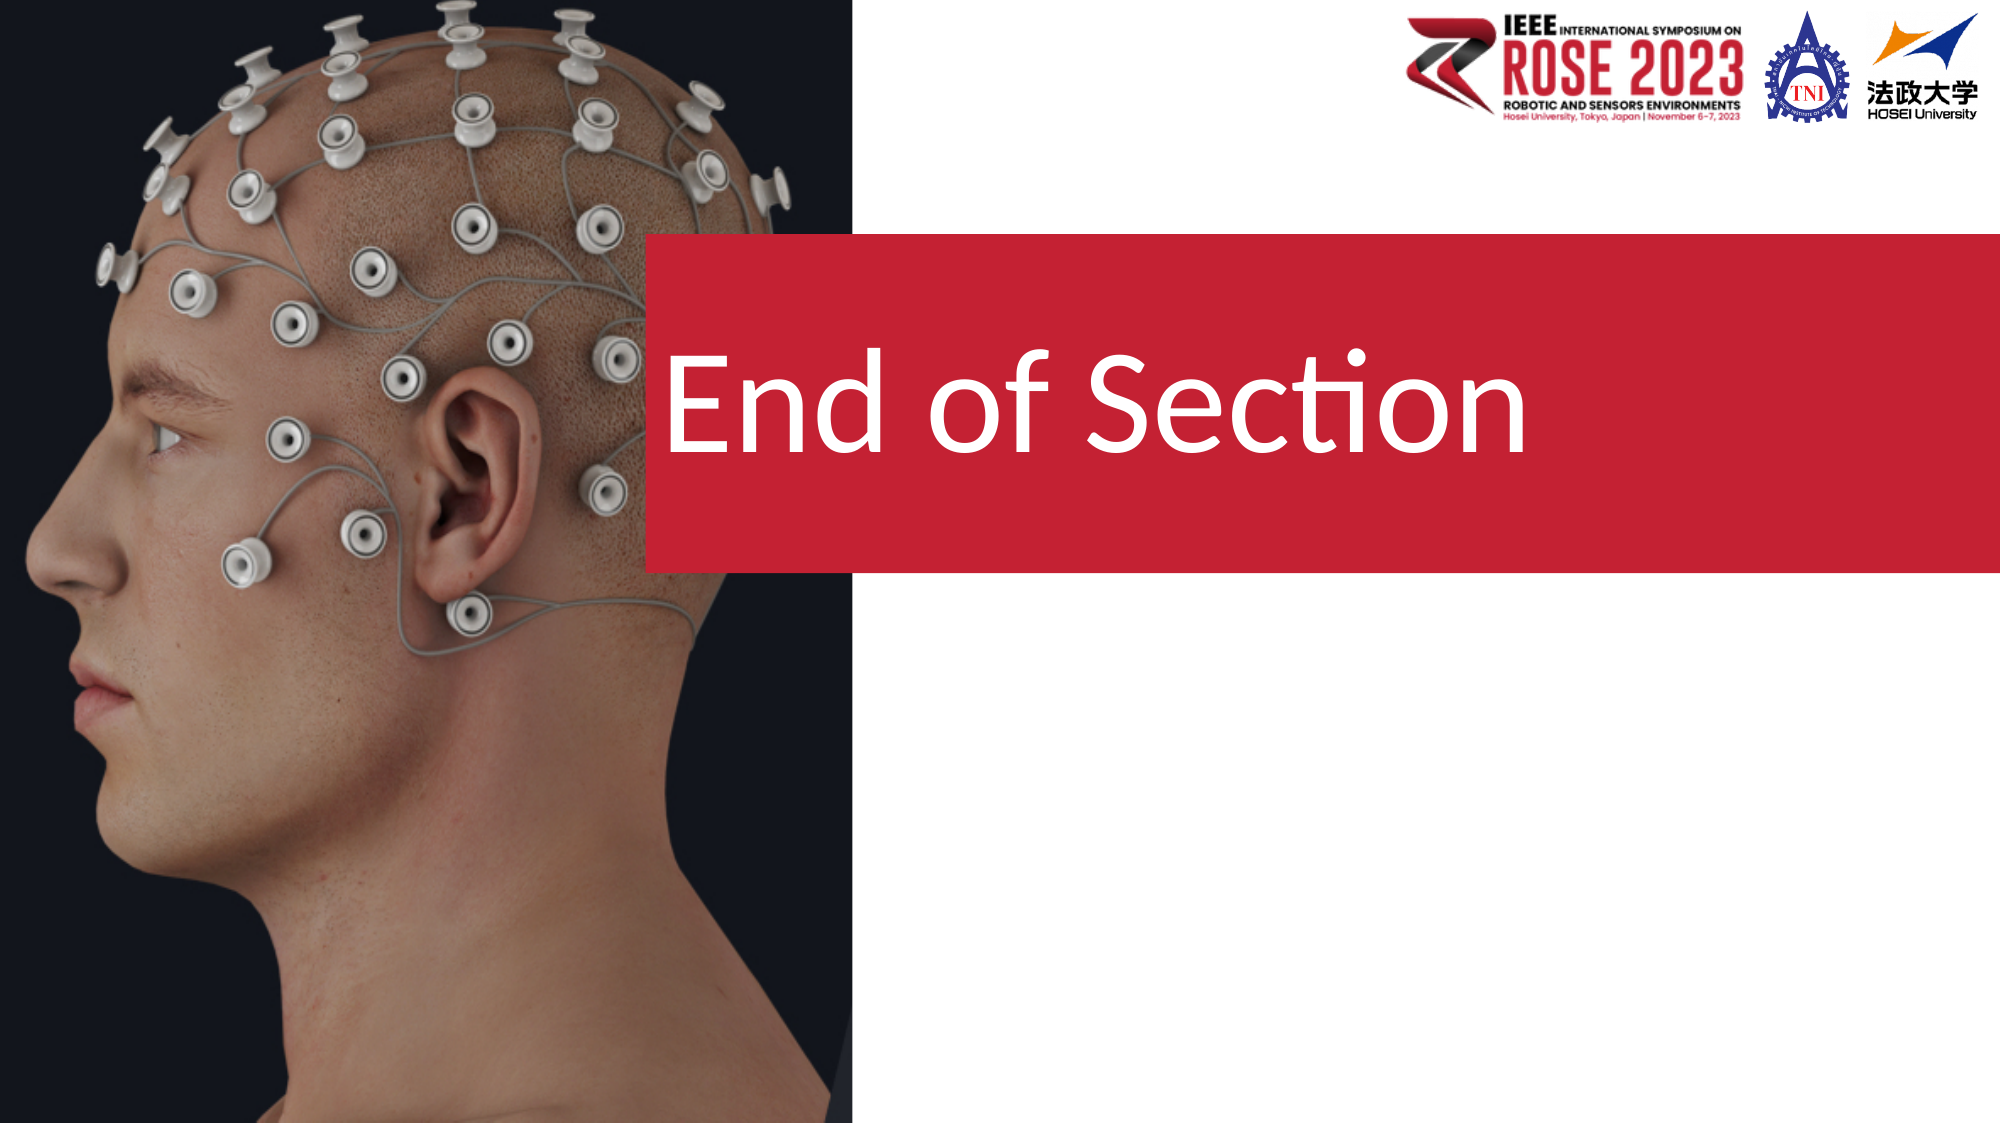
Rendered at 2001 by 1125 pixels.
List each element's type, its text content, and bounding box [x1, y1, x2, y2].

picture [0, 0, 853, 1123]
picture [1764, 10, 1850, 124]
picture [1866, 10, 1980, 124]
text_box [857, 234, 2000, 574]
picture [1402, 10, 1748, 123]
title End of Section [857, 245, 1973, 563]
